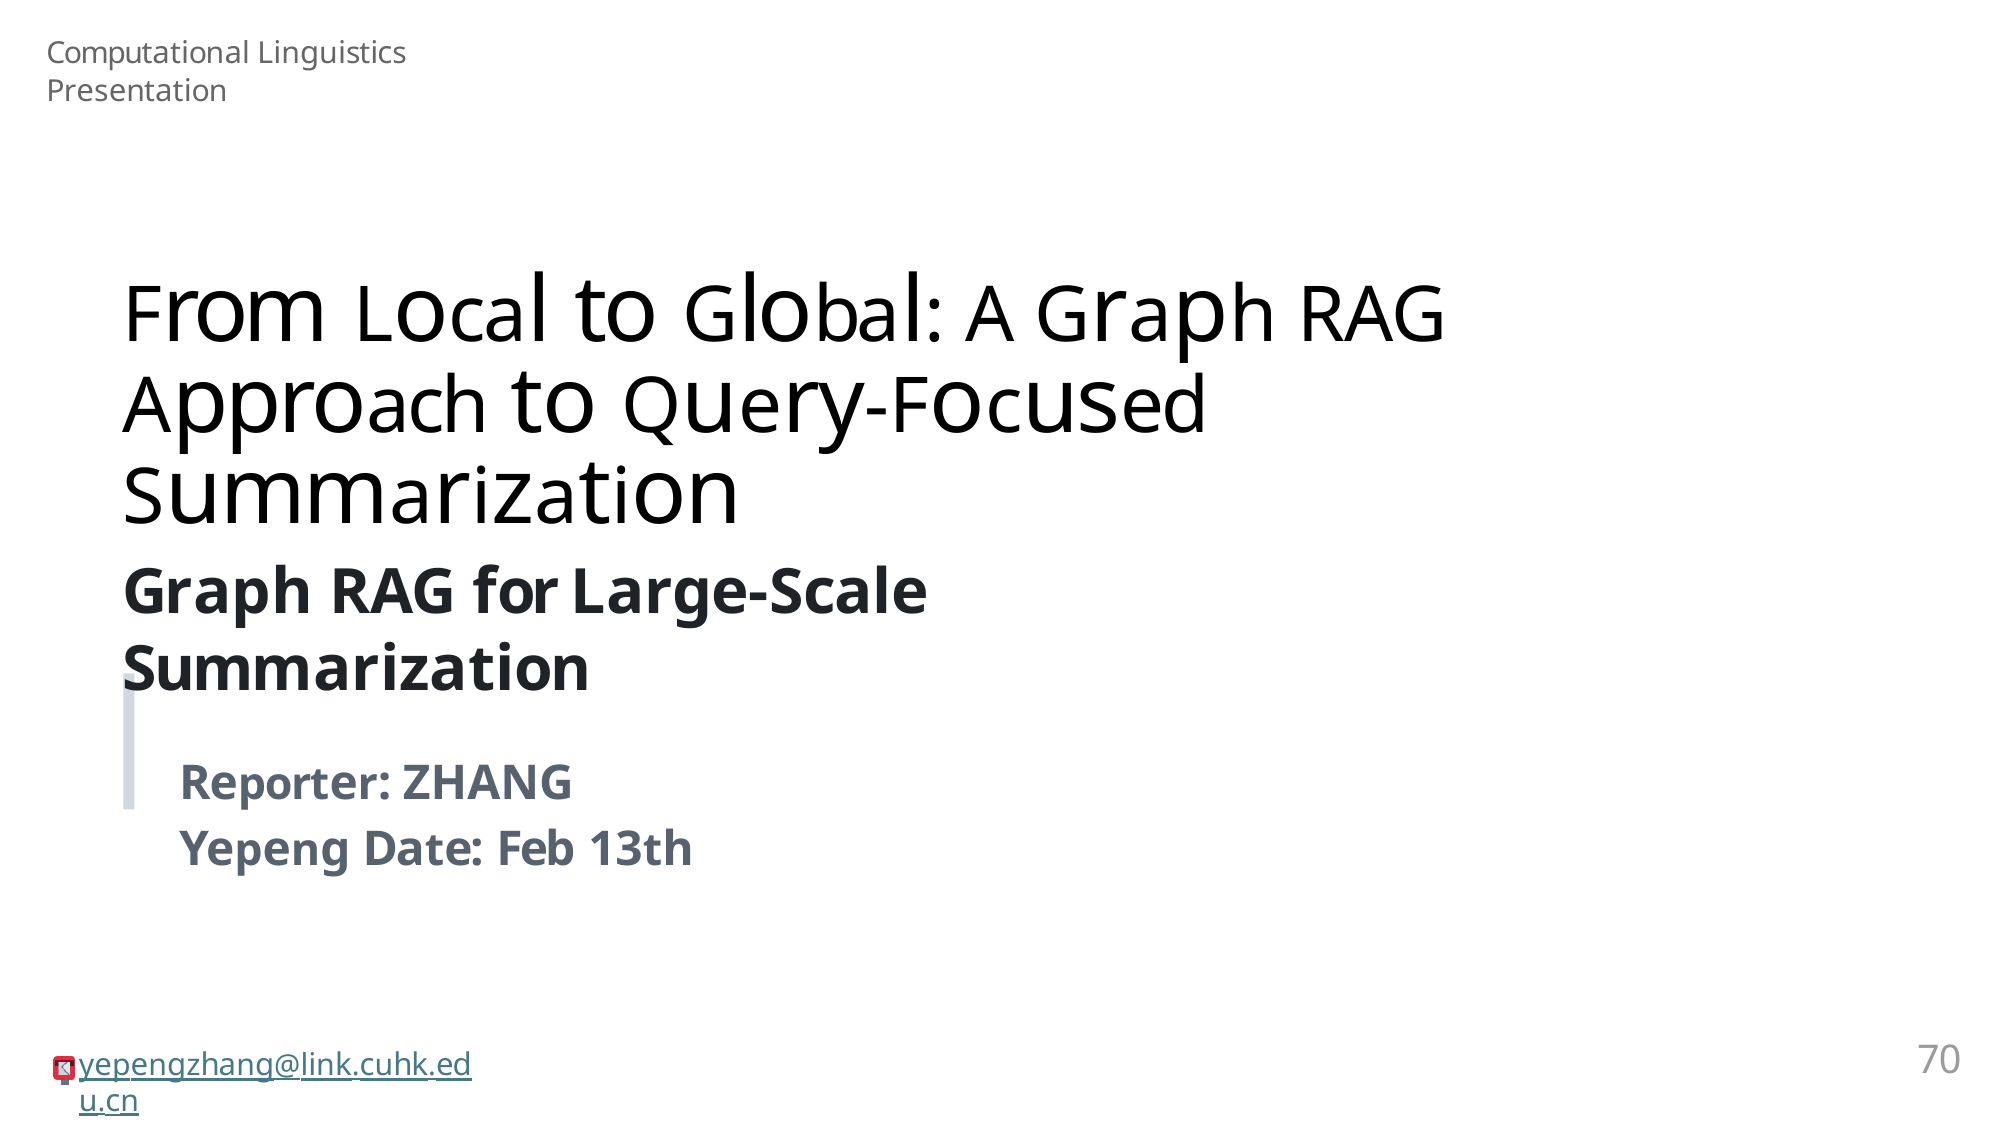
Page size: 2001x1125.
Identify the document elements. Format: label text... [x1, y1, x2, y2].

slide_number 70 [1906, 738, 1962, 1125]
text_box yepengzhang@link.cuhk.edu.cn [76, 1052, 480, 1123]
text_box Graph RAG for Large-Scale Summarization Reporter: ZHANG Yepeng Date: Feb 13th [120, 548, 1255, 876]
title From Local to Global: A Graph RAG Approach to Query-Focused Summarization [120, 261, 1662, 542]
text_box Computational Linguistics Presentation [44, 30, 539, 108]
picture [53, 1055, 75, 1085]
